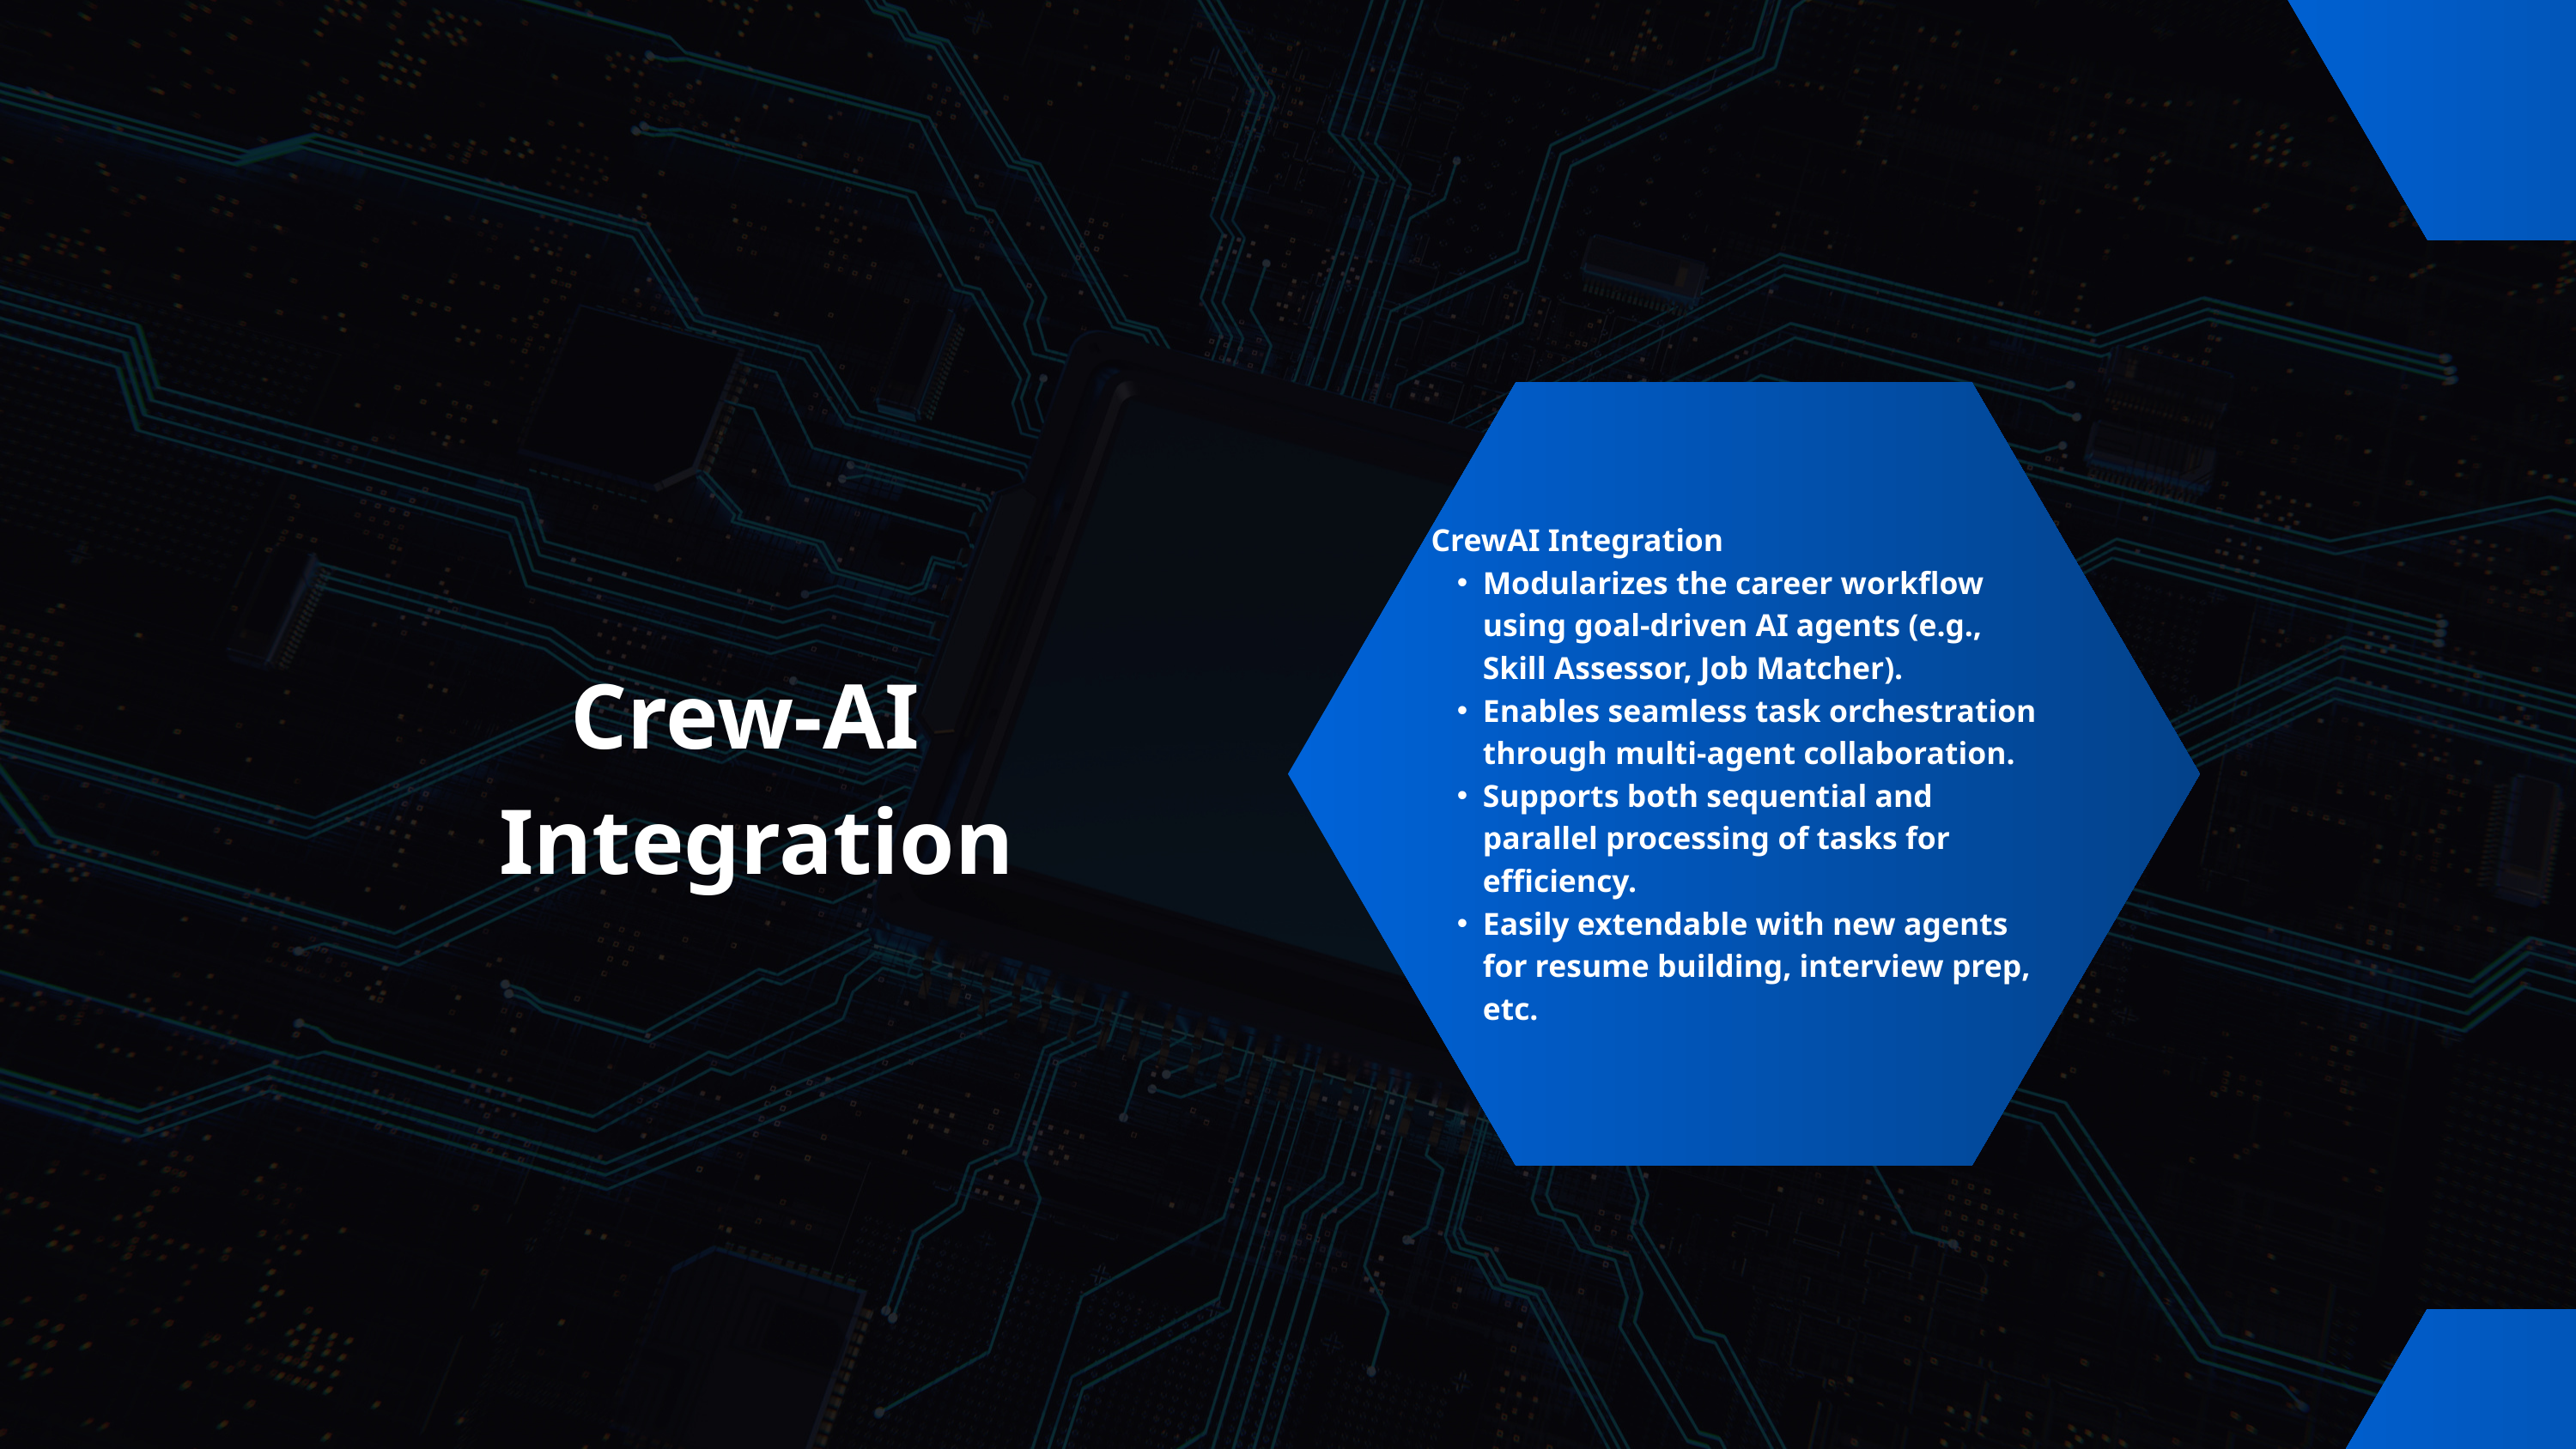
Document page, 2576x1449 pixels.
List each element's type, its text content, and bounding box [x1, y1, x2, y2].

text_box [0, 0, 1281, 1449]
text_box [1287, 0, 2576, 1449]
text_box Crew-AI Integration [497, 641, 1016, 1018]
